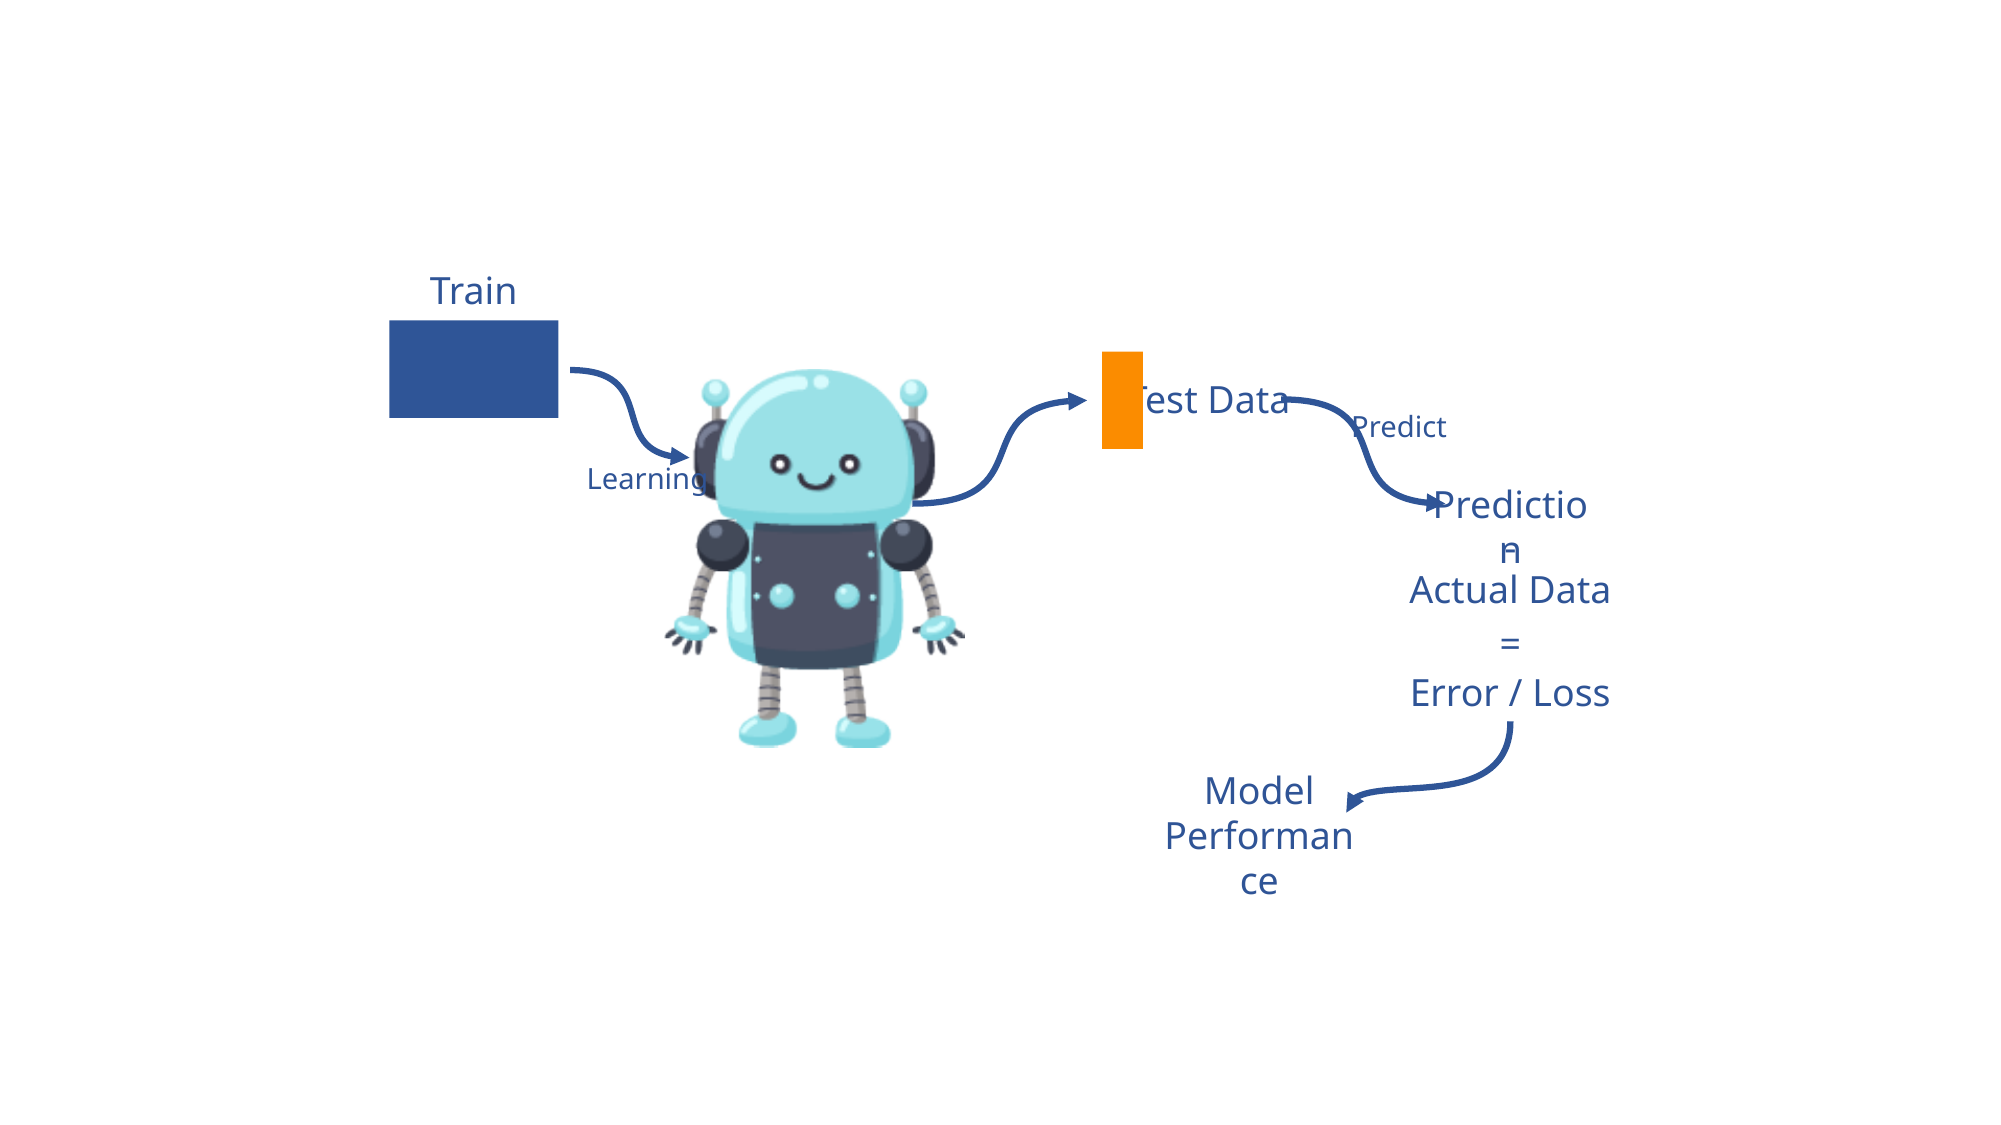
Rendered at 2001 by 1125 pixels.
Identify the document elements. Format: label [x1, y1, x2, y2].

text_box [373, 259, 1627, 866]
